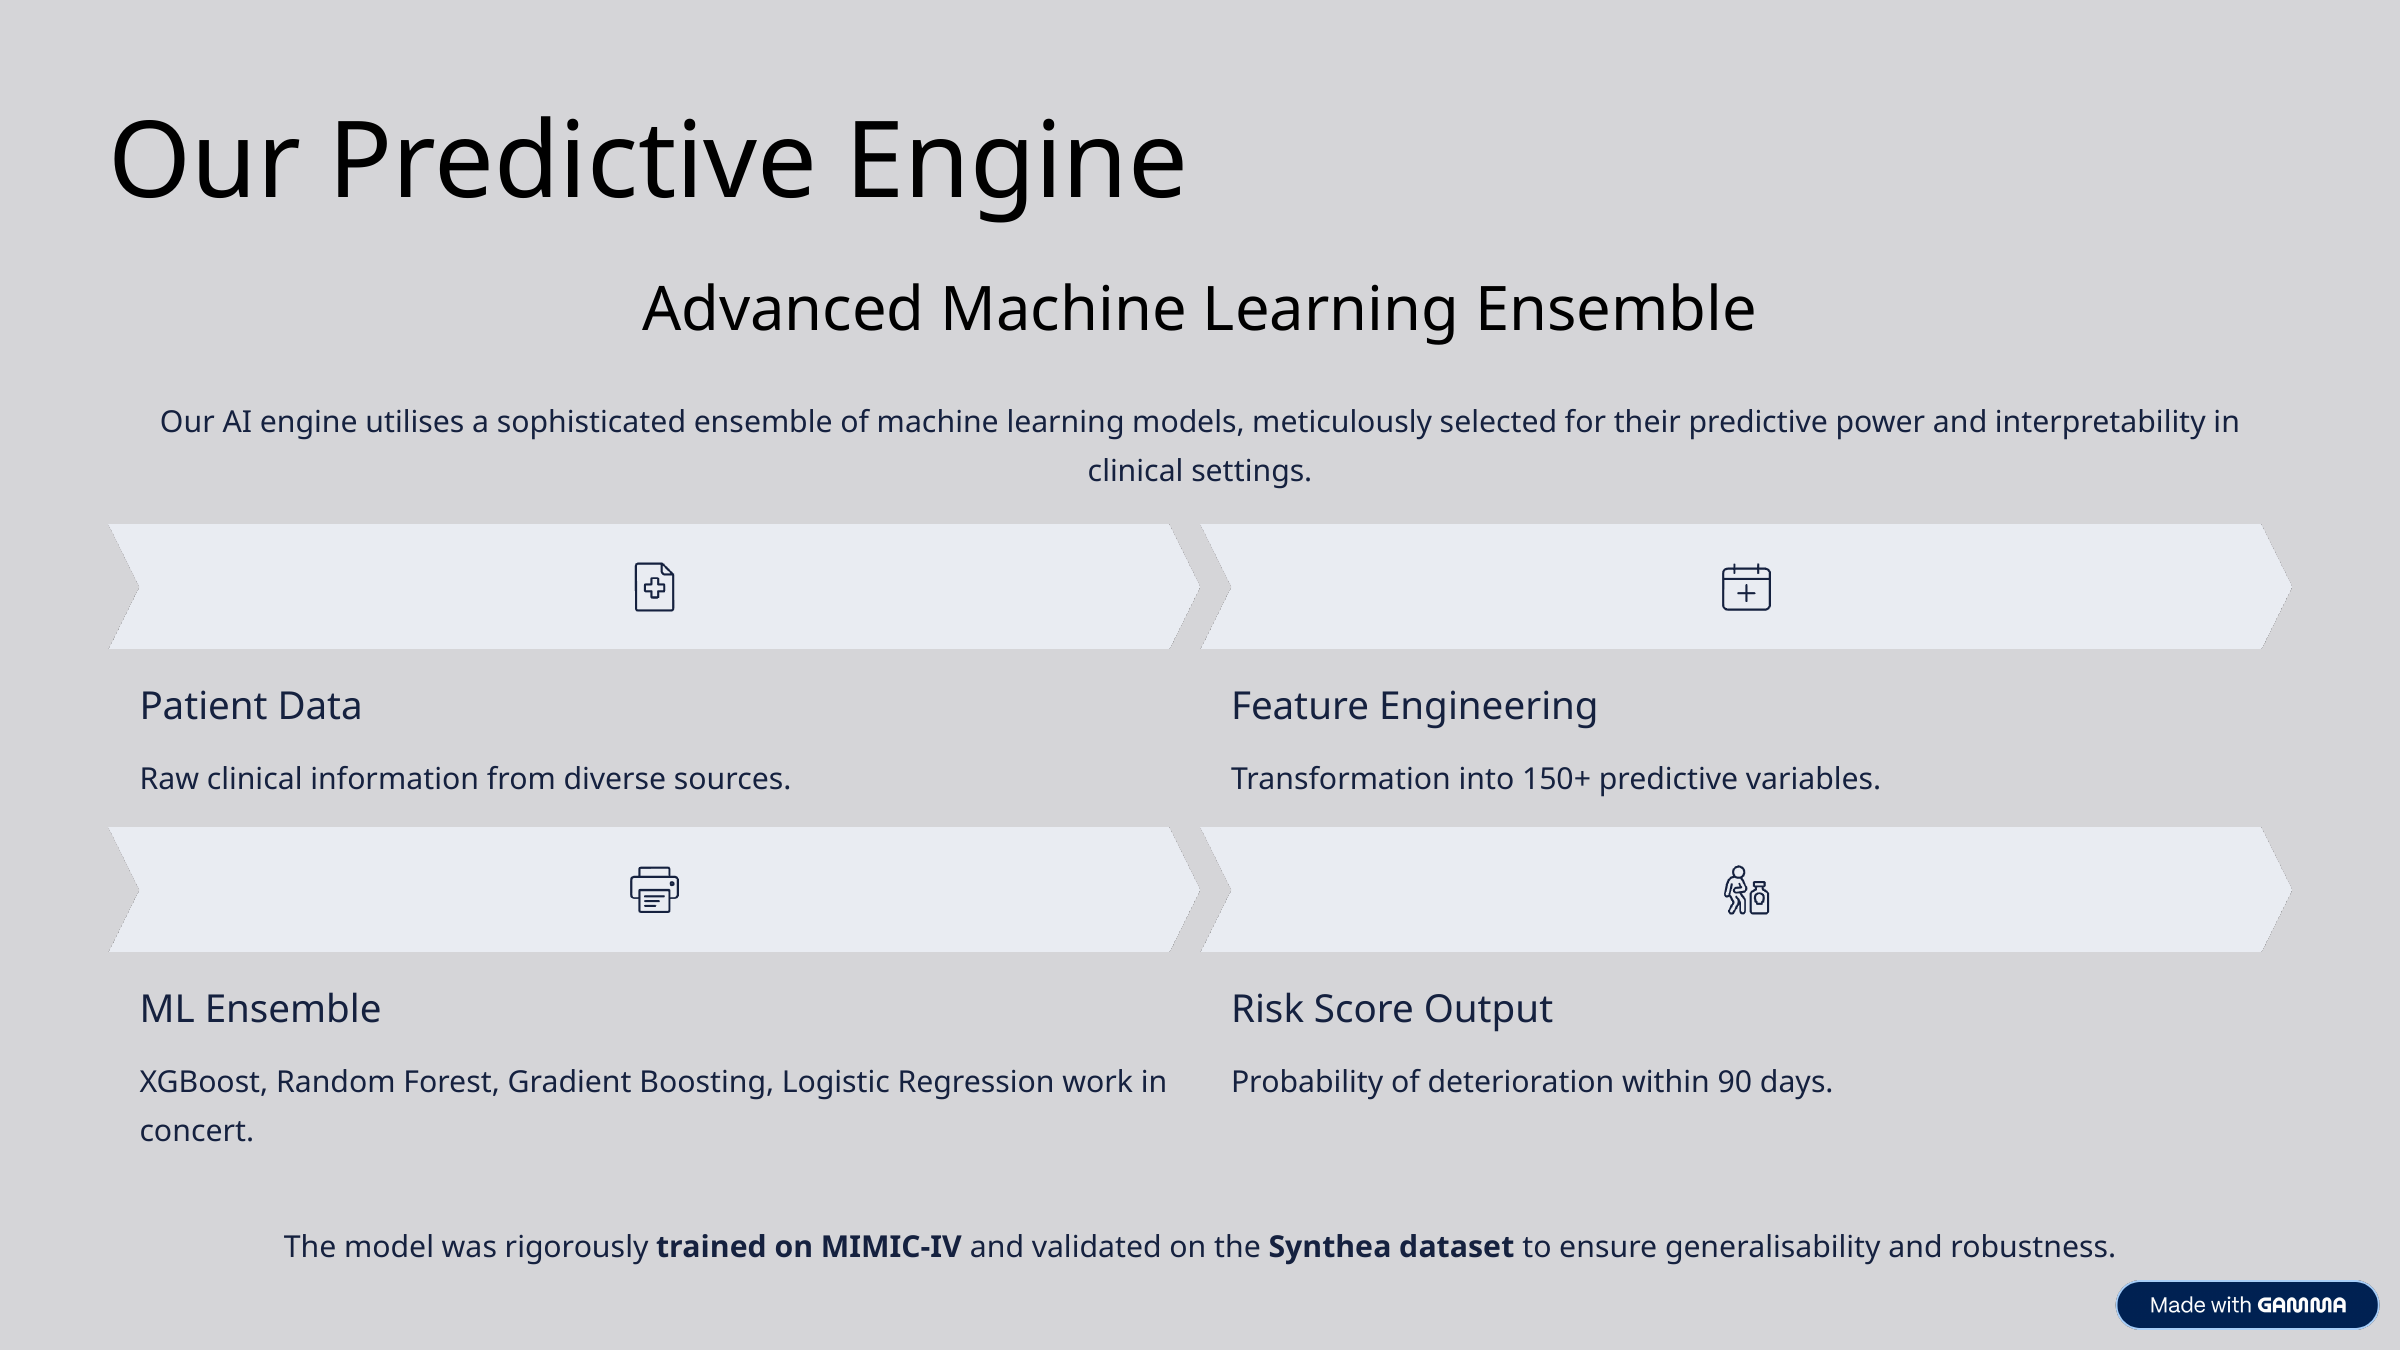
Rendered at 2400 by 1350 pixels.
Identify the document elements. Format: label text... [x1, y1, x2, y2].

text_box Transformation into 150+ predictive variables. [1231, 746, 2261, 797]
text_box Risk Score Output [1231, 982, 1619, 1031]
text_box ML Ensemble [139, 982, 528, 1031]
text_box The model was rigorously trained on MIMIC-IV and validated on the Synthea dataset to ensure generalisability and robustness. [108, 1214, 2292, 1265]
text_box Raw clinical information from diverse sources. [139, 746, 1169, 797]
text_box Our AI engine utilises a sophisticated ensemble of machine learning models, meticulously selected for their predictive power and interpretability in clinical settings. [108, 390, 2292, 490]
picture [2106, 1271, 2389, 1339]
text_box Our Predictive Engine [108, 85, 1212, 220]
text_box Probability of deterioration within 90 days. [1231, 1049, 2261, 1100]
text_box Feature Engineering [1231, 679, 1619, 728]
text_box XGBoost, Random Forest, Gradient Boosting, Logistic Regression work in concert. [139, 1049, 1169, 1149]
text_box Patient Data [139, 679, 528, 728]
text_box Advanced Machine Learning Ensemble [622, 265, 1778, 344]
picture [108, 524, 2292, 649]
picture [108, 827, 2292, 952]
